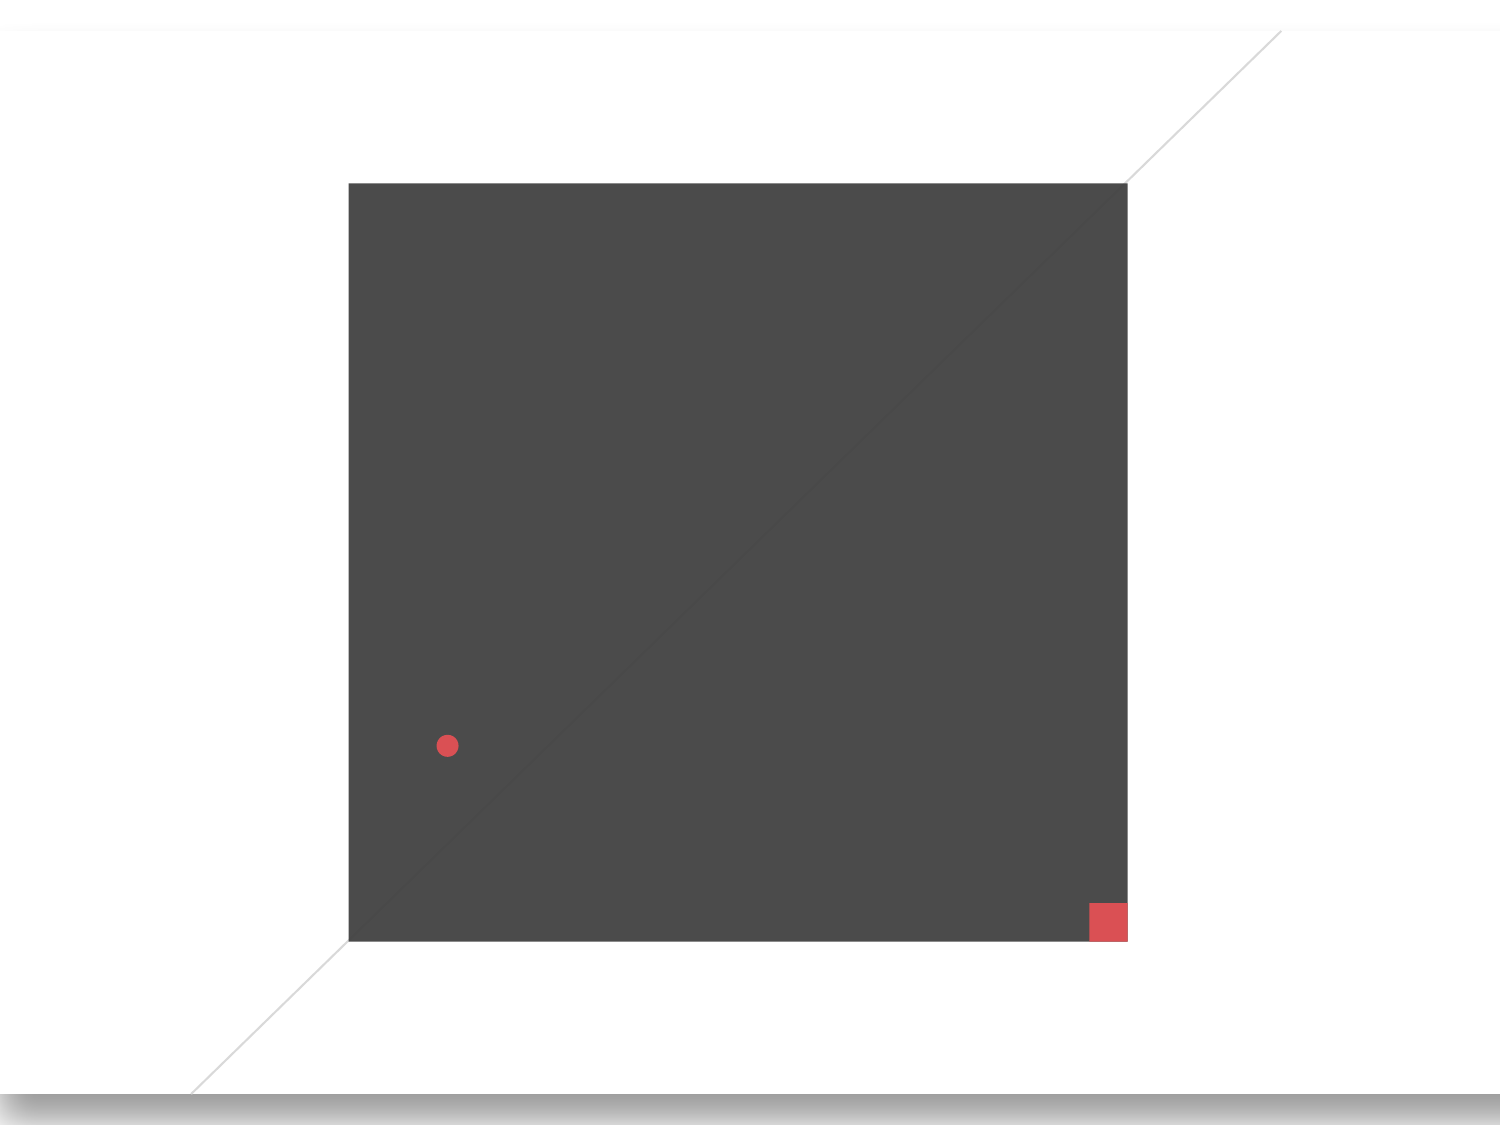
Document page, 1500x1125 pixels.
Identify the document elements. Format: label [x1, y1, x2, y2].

text_box [0, 30, 1500, 1094]
